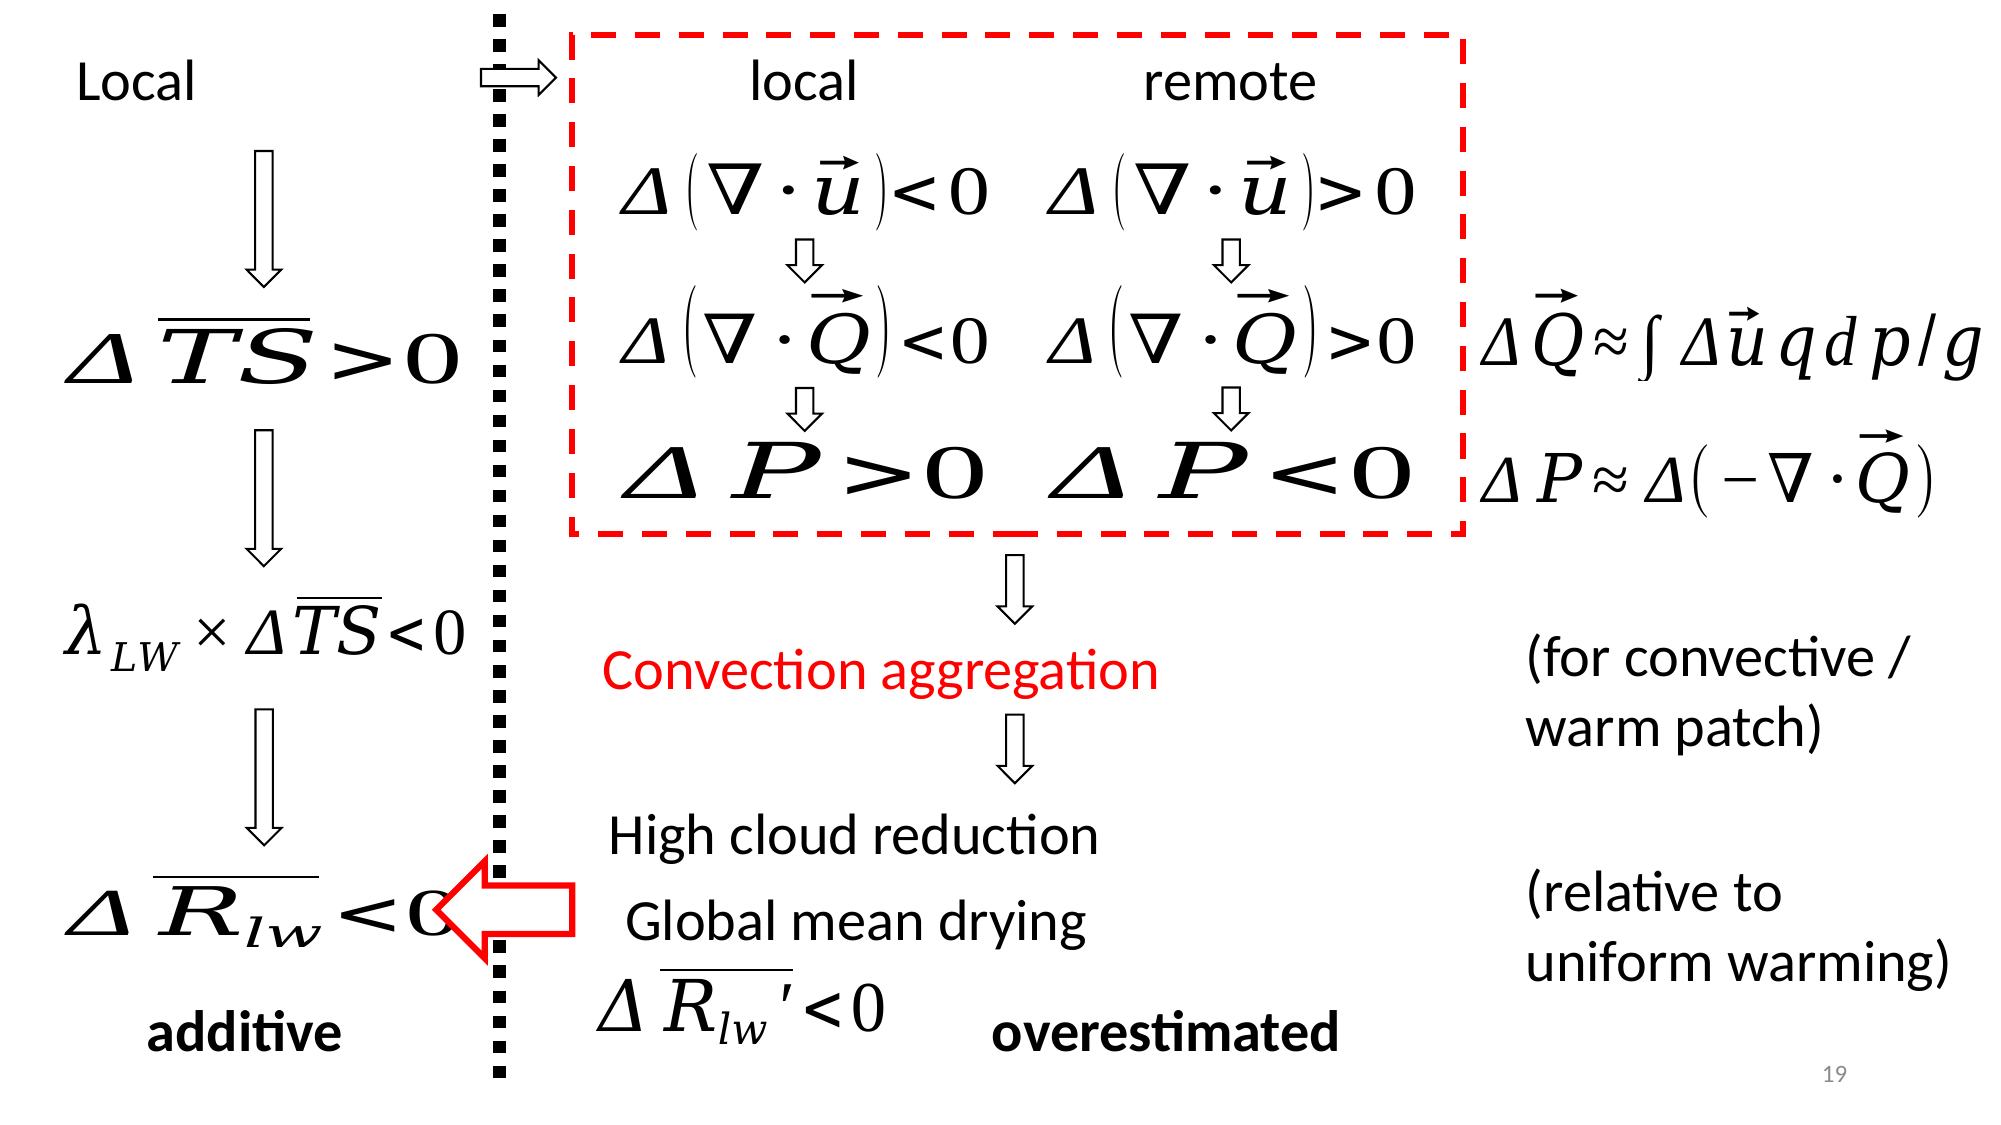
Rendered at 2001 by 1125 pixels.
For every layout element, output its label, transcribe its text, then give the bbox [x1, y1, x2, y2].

text_box [244, 149, 284, 289]
text_box (relative to uniform warming) [1510, 845, 1969, 1000]
text_box [500, 57, 558, 98]
text_box [995, 713, 1035, 785]
text_box [434, 858, 499, 961]
text_box [244, 708, 285, 847]
text_box (for convective / warm patch) [1510, 610, 1952, 766]
slide_number 19 [1412, 1042, 1863, 1103]
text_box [594, 788, 1471, 961]
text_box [617, 148, 1419, 517]
text_box [571, 34, 1464, 535]
text_box [500, 884, 574, 935]
text_box [244, 429, 284, 568]
text_box [479, 67, 499, 88]
text_box [995, 554, 1035, 626]
text_box additive [132, 985, 361, 1070]
text_box overestimated [977, 985, 1368, 1070]
